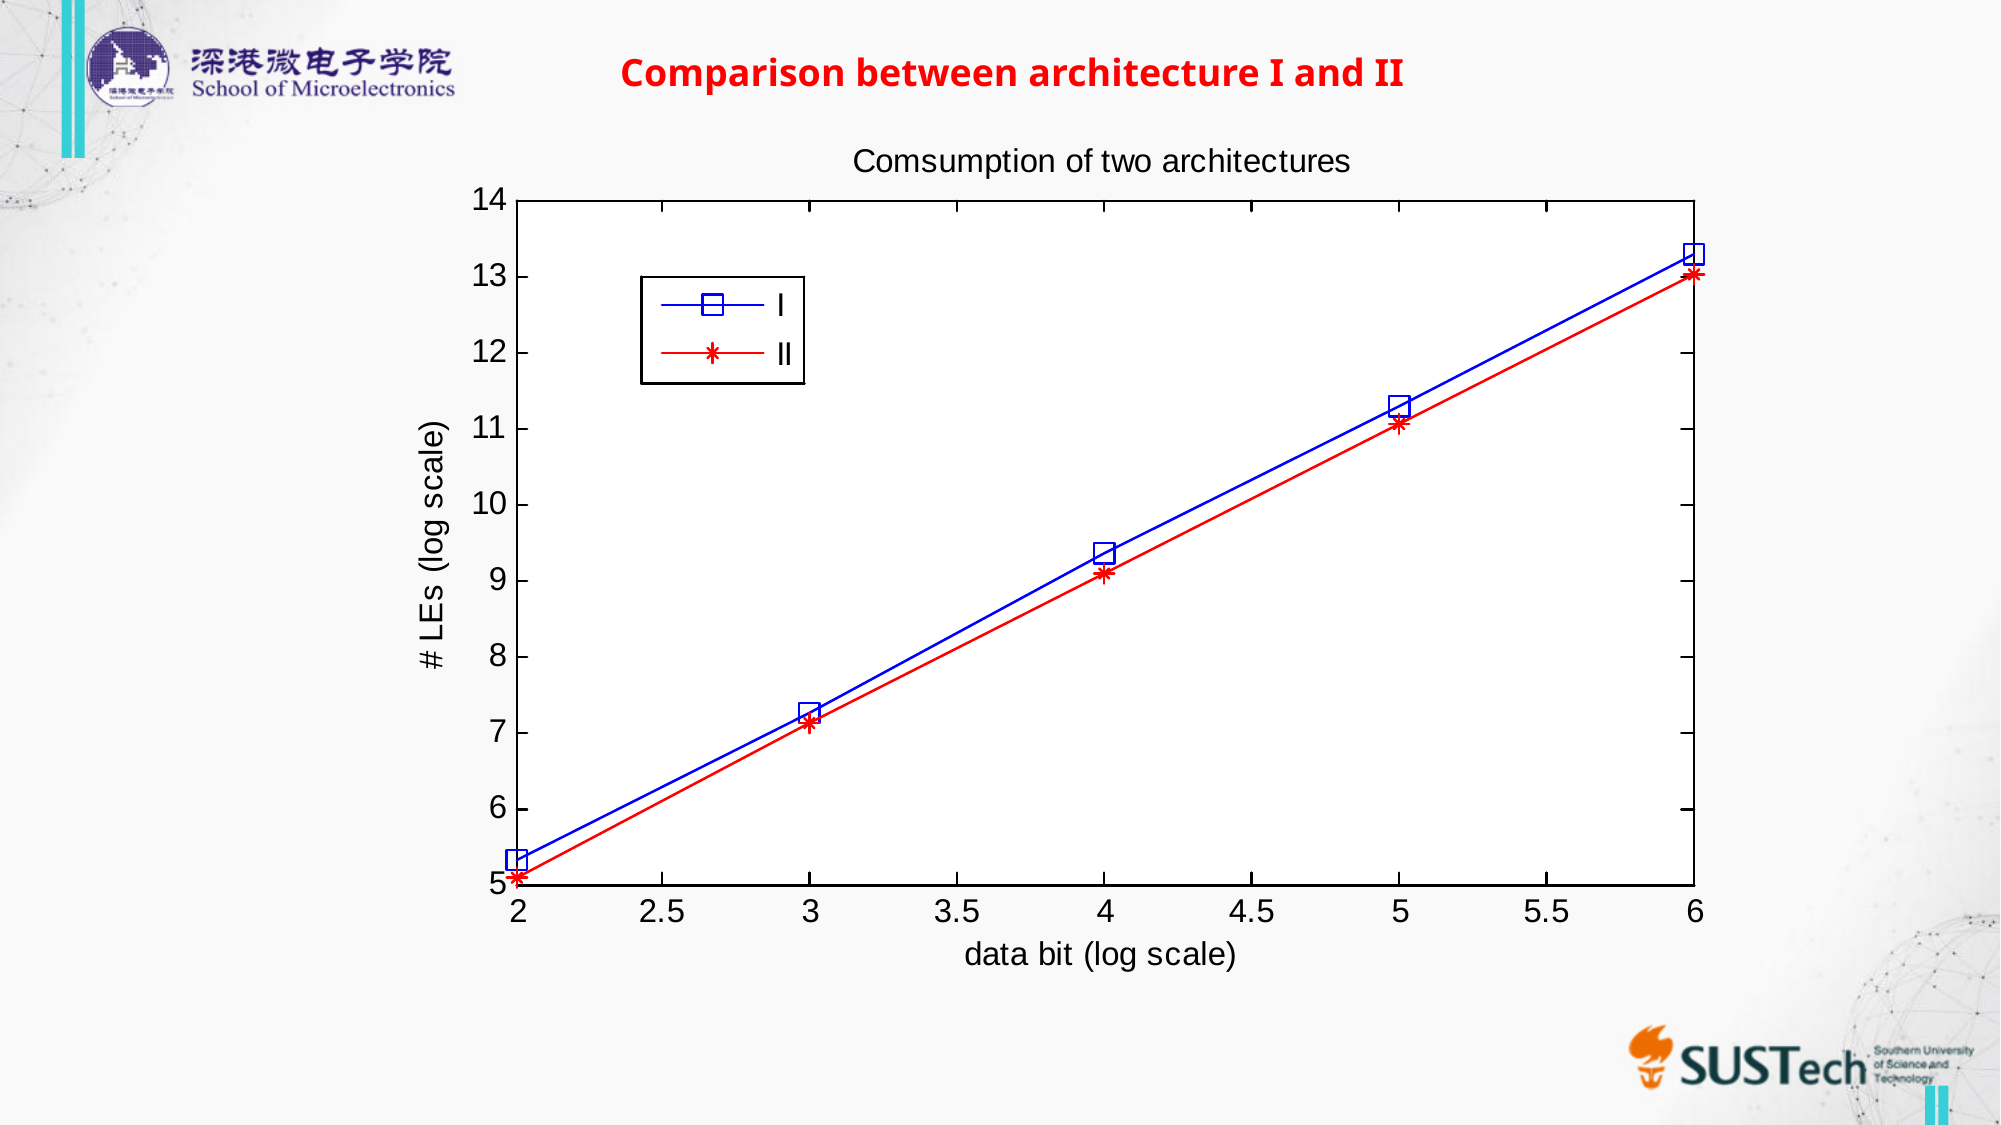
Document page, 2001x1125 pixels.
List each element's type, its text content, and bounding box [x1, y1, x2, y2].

picture [0, 0, 2001, 1125]
text_box Comparison between architecture I and II [605, 42, 1430, 102]
